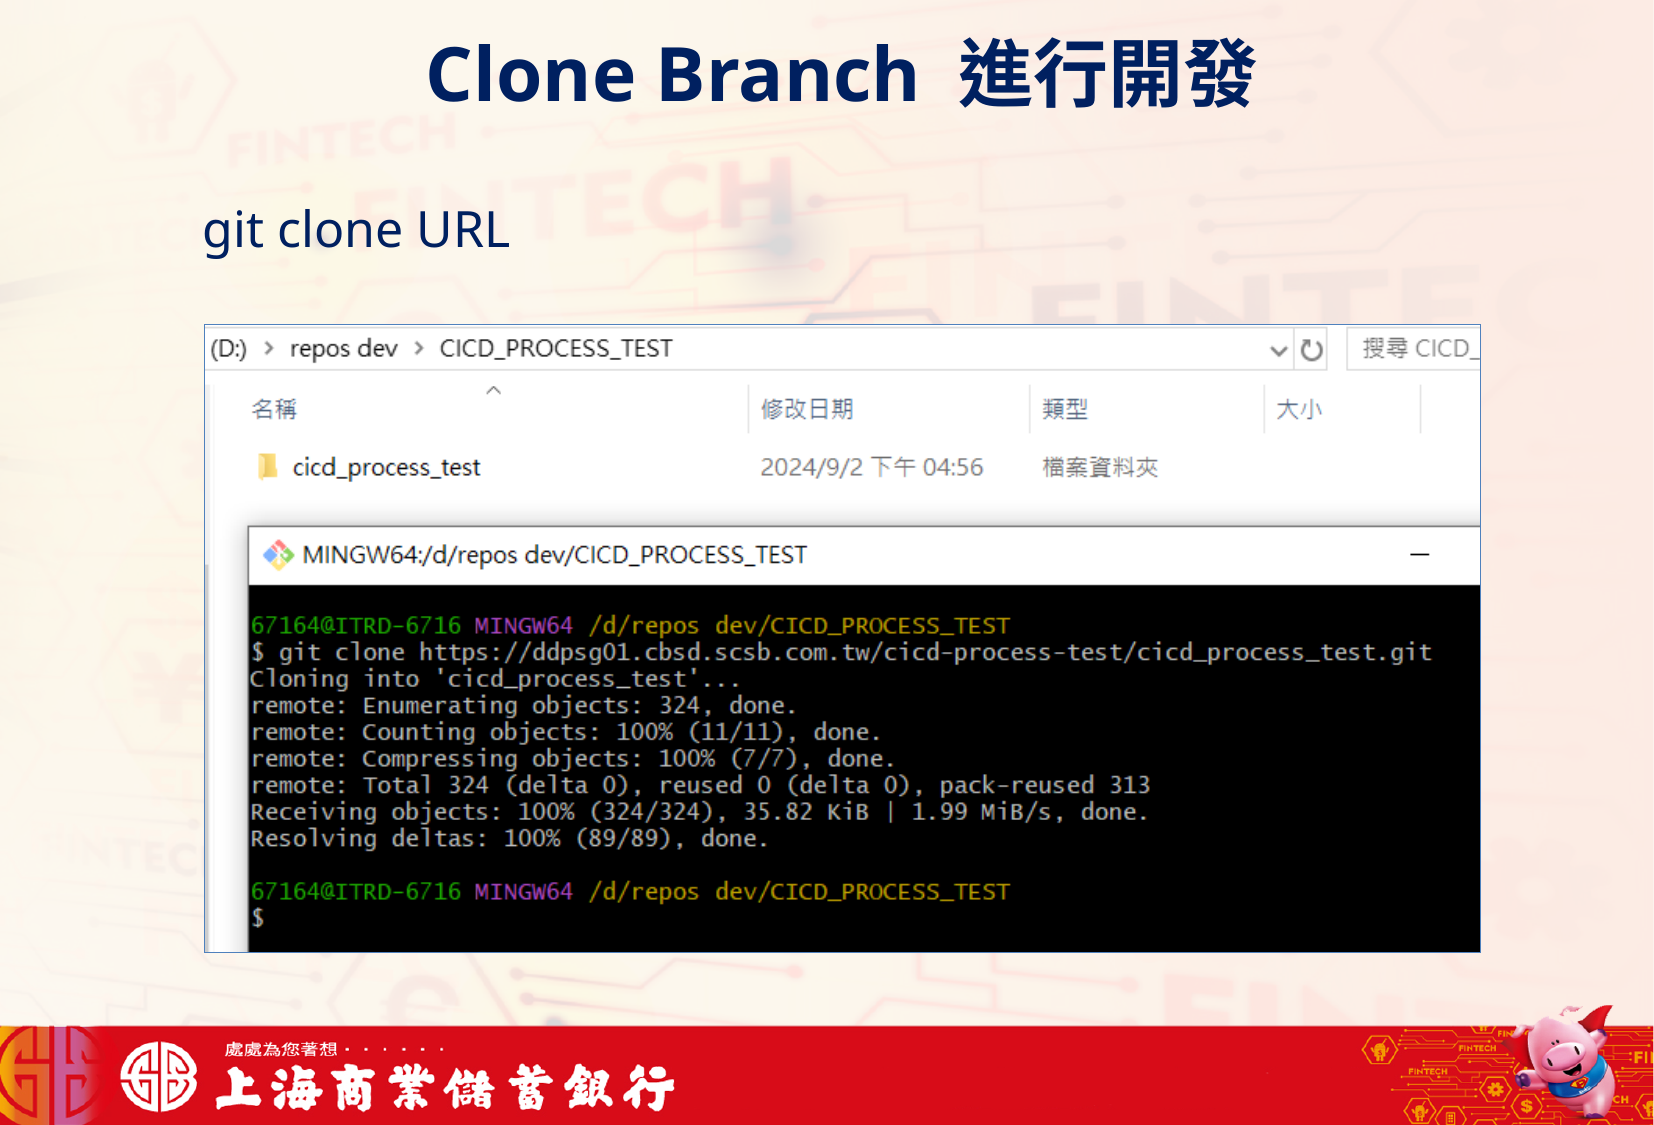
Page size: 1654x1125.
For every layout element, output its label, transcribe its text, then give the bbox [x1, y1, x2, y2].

text_box git clone URL [185, 163, 1481, 292]
picture [0, 0, 1654, 1125]
title Clone Branch 進行開發 [162, 11, 1523, 131]
